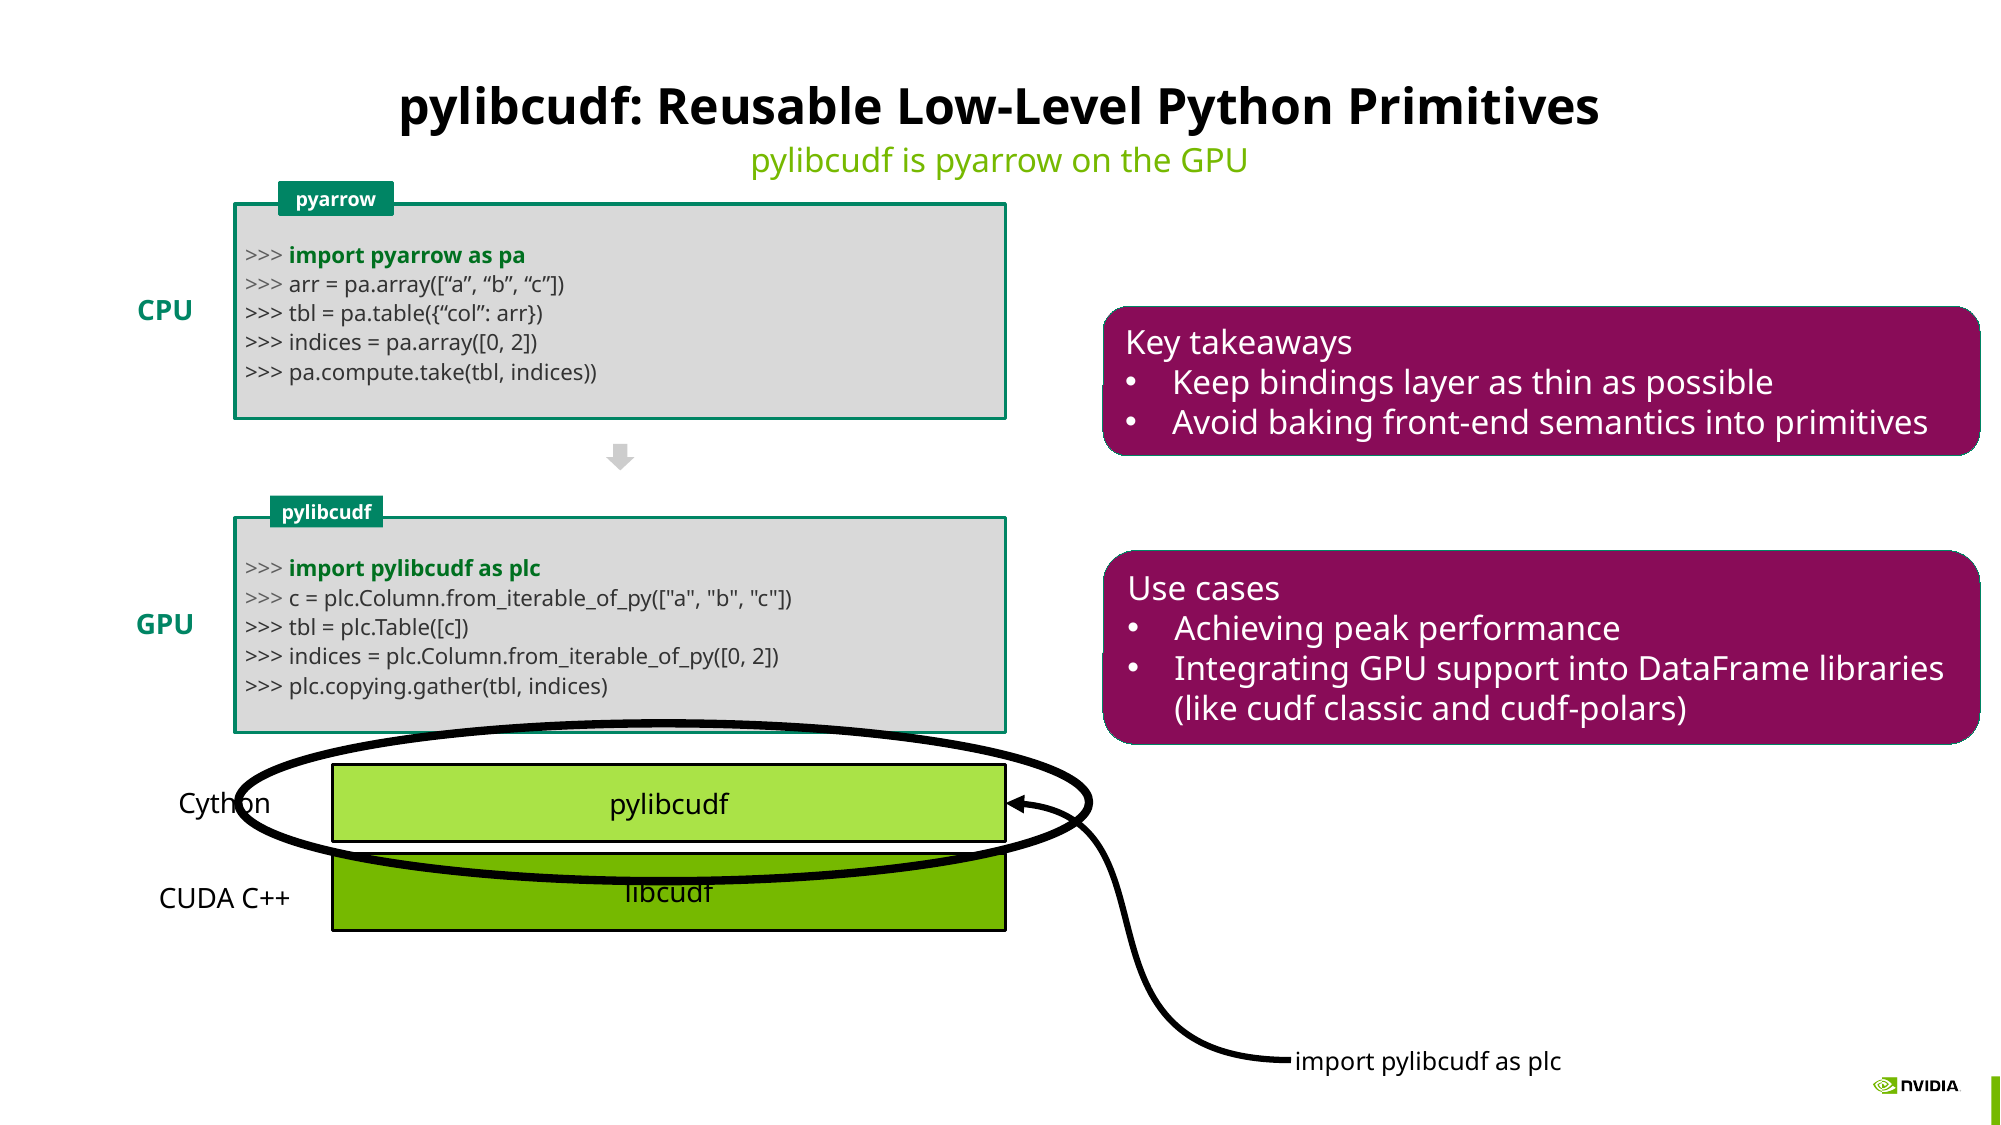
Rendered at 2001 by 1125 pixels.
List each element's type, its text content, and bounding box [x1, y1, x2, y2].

picture [1862, 1066, 1972, 1105]
title pylibcudf: Reusable Low-Level Python Primitives [137, 0, 1863, 136]
text_box libcudf [332, 853, 1000, 931]
text_box [236, 742, 1092, 884]
text_box Key takeaways Keep bindings layer as thin as possible Avoid baking front-end semantics into primitives [1102, 306, 1981, 456]
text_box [1005, 802, 1292, 1061]
text_box import pylibcudf as plc [1291, 1011, 1669, 1109]
text_box Use cases Achieving peak performance Integrating GPU support into DataFrame libraries (like cudf classic and cudf-polars) [1102, 550, 1981, 745]
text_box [110, 182, 1006, 733]
text_box CUDA C++ [144, 875, 306, 919]
list pylibcudf is pyarrow on the GPU [137, 136, 1863, 213]
text_box Cython [144, 780, 250, 824]
